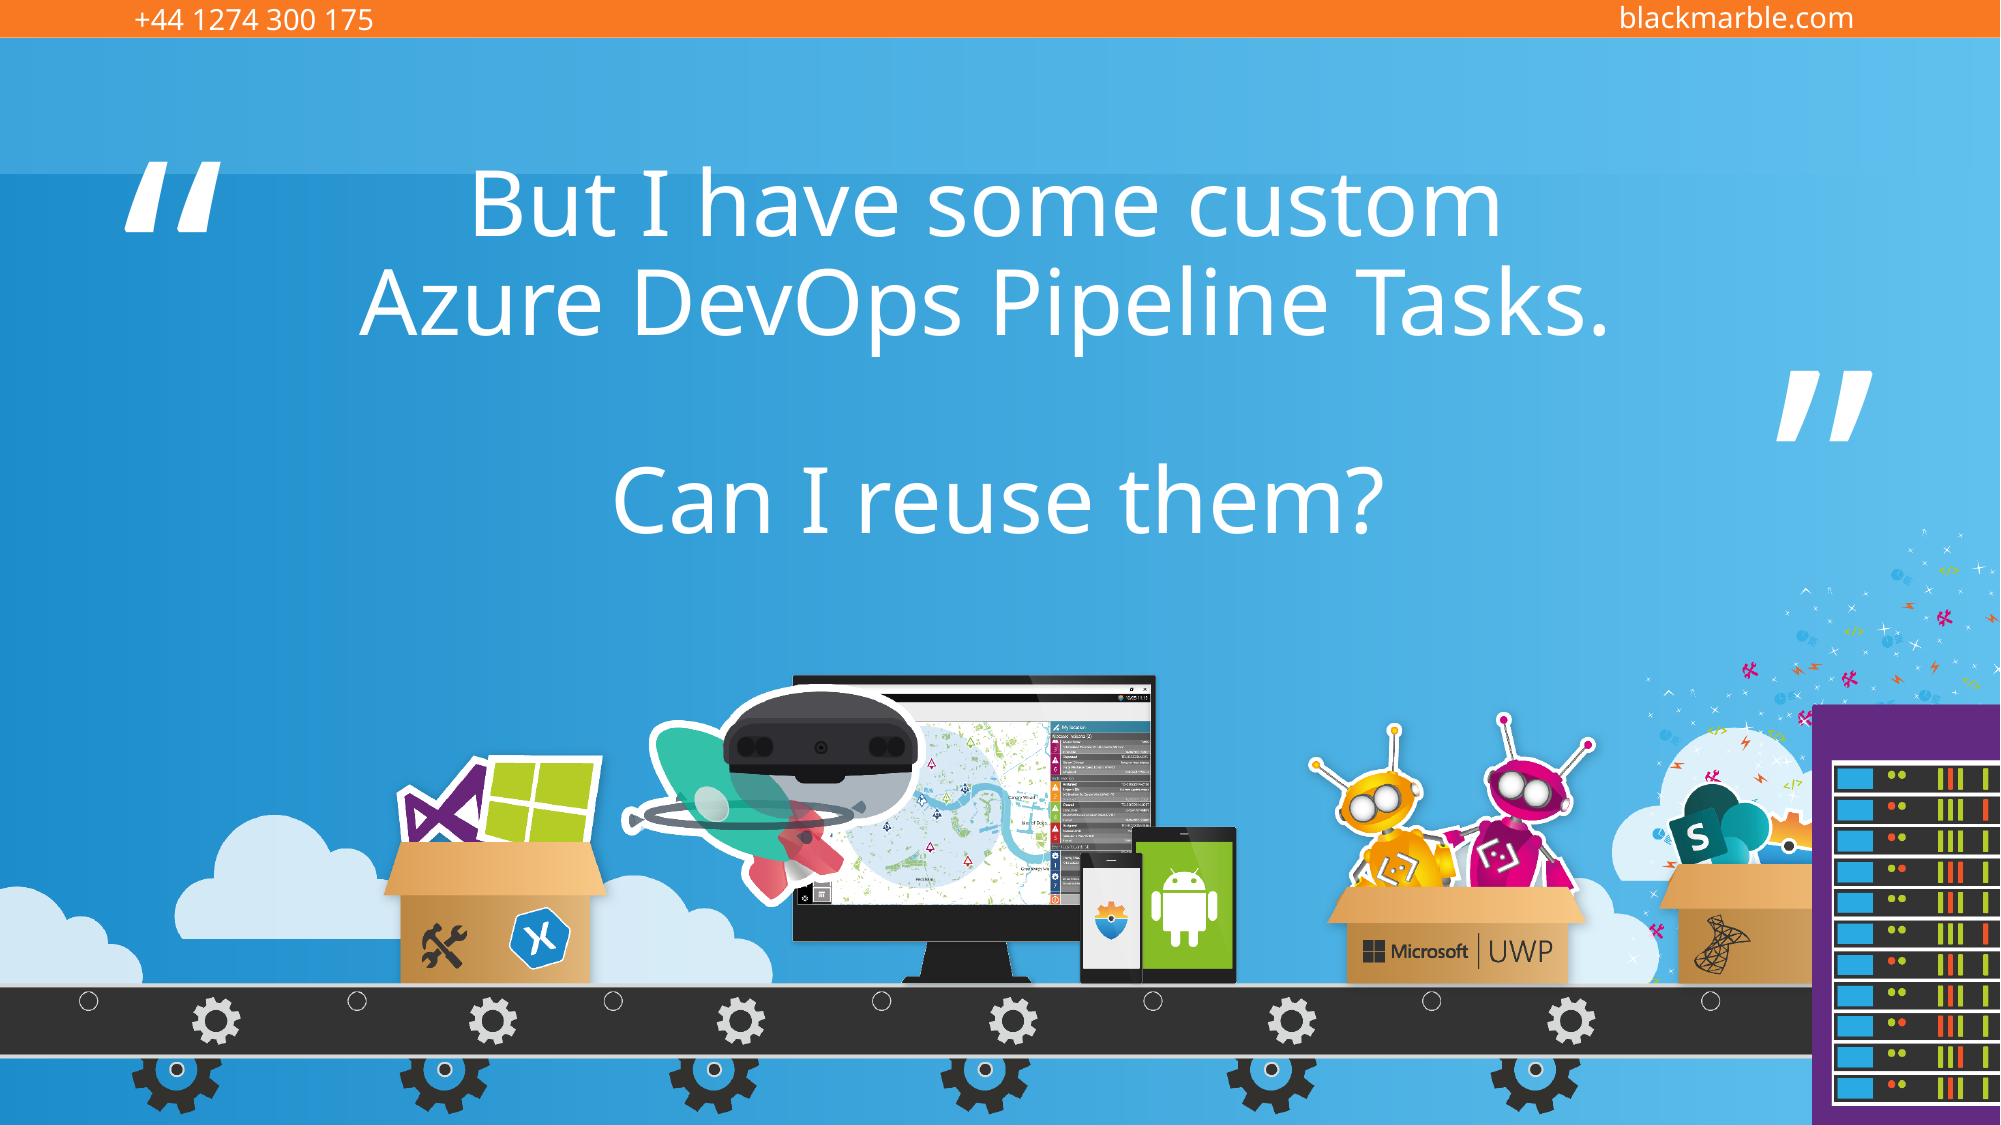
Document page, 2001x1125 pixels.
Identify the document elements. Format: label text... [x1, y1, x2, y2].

title But I have some custom Azure DevOps Pipeline Tasks. Can I reuse them? [255, 133, 1742, 578]
picture [0, 174, 2000, 1125]
